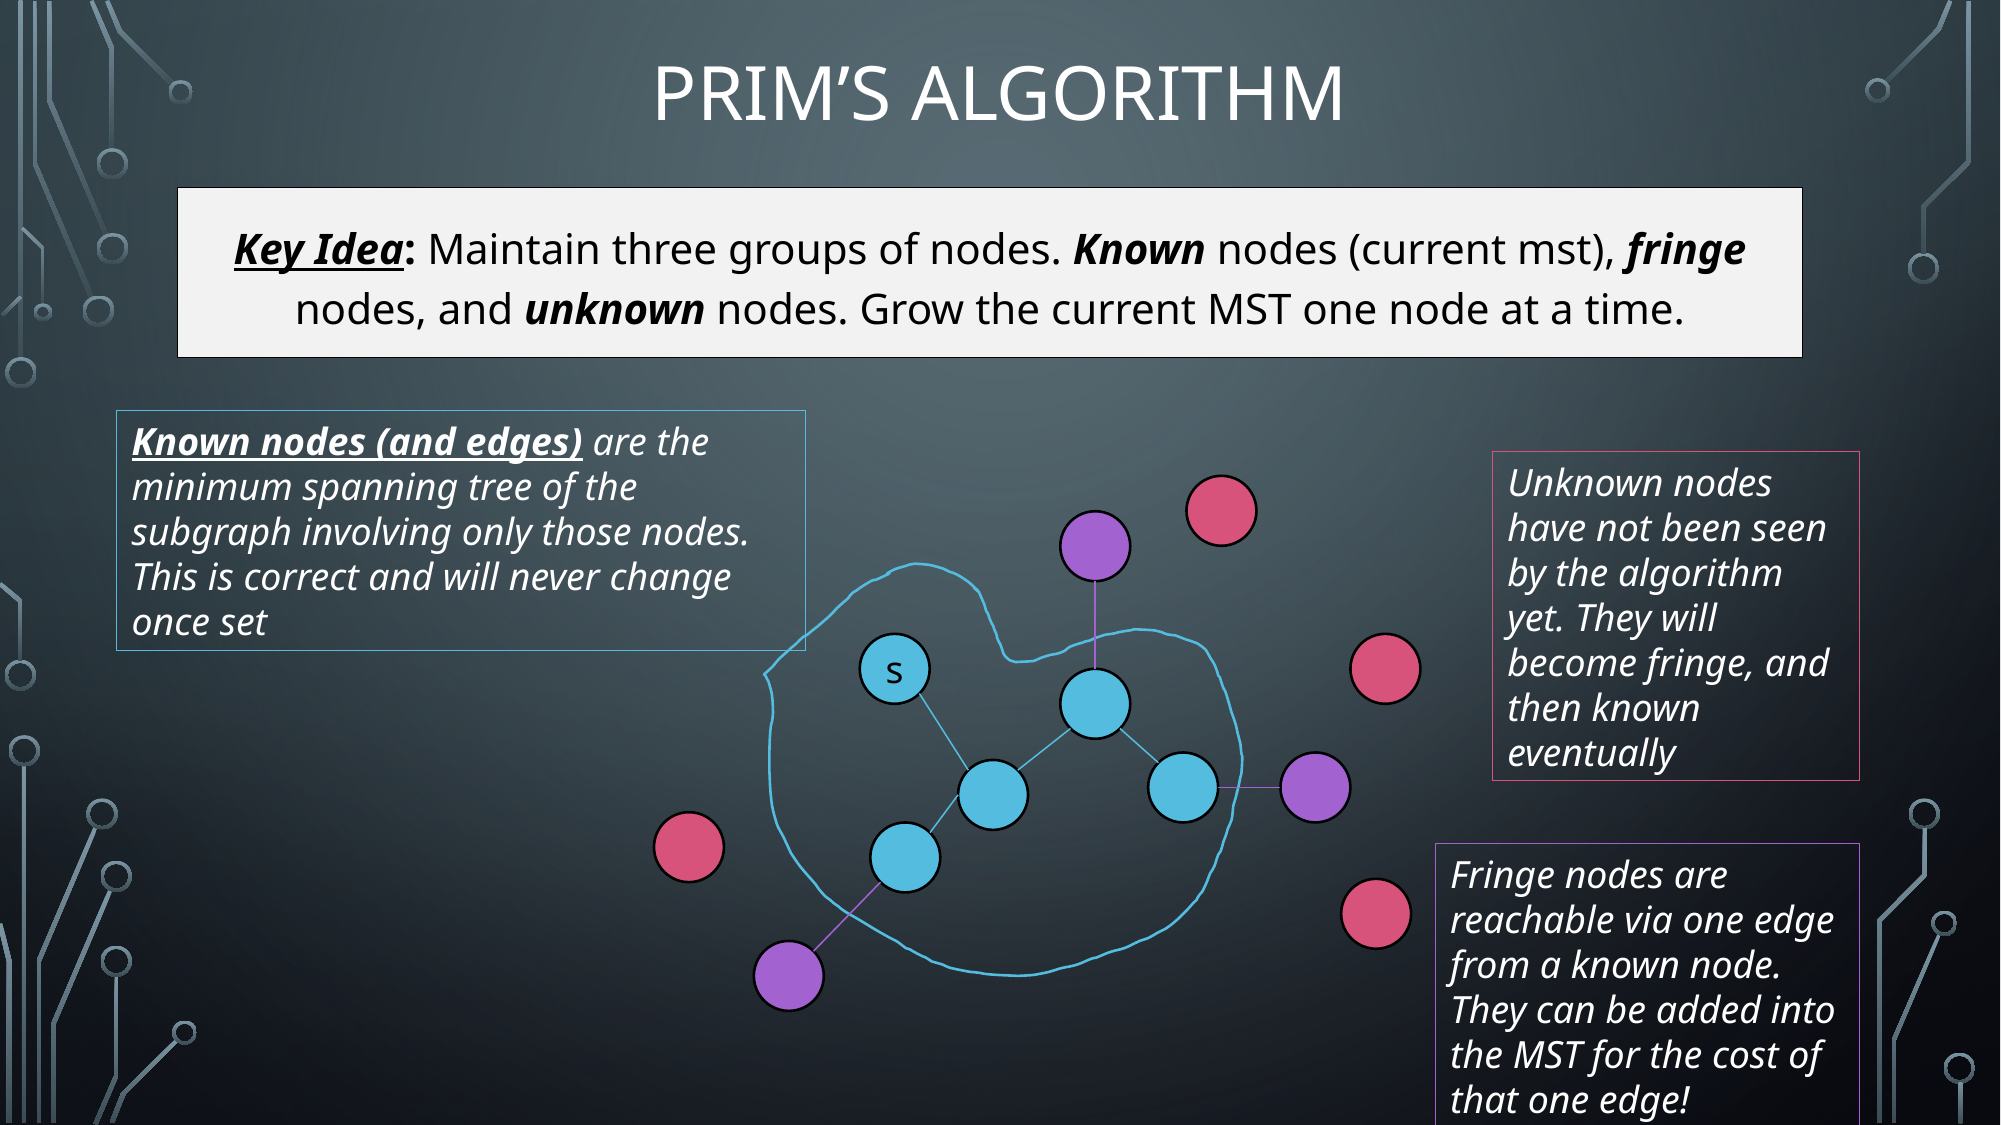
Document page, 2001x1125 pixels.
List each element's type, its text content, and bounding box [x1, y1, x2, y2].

text_box Fringe nodes are reachable via one edge from a known node. They can be added into the MST for the cost of that one edge! [1435, 843, 1860, 1125]
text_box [653, 475, 1421, 1012]
text_box Key Idea: Maintain three groups of nodes. Known nodes (current mst), fringe nodes, and unknown nodes. Grow the current MST one node at a time. [177, 187, 1803, 358]
text_box Unknown nodes have not been seen by the algorithm yet. They will become fringe, and then known eventually [1492, 451, 1860, 781]
text_box Known nodes (and edges) are the minimum spanning tree of the subgraph involving only those nodes. This is correct and will never change once set [116, 410, 806, 651]
title Prim’s algorithm [187, 39, 1813, 154]
